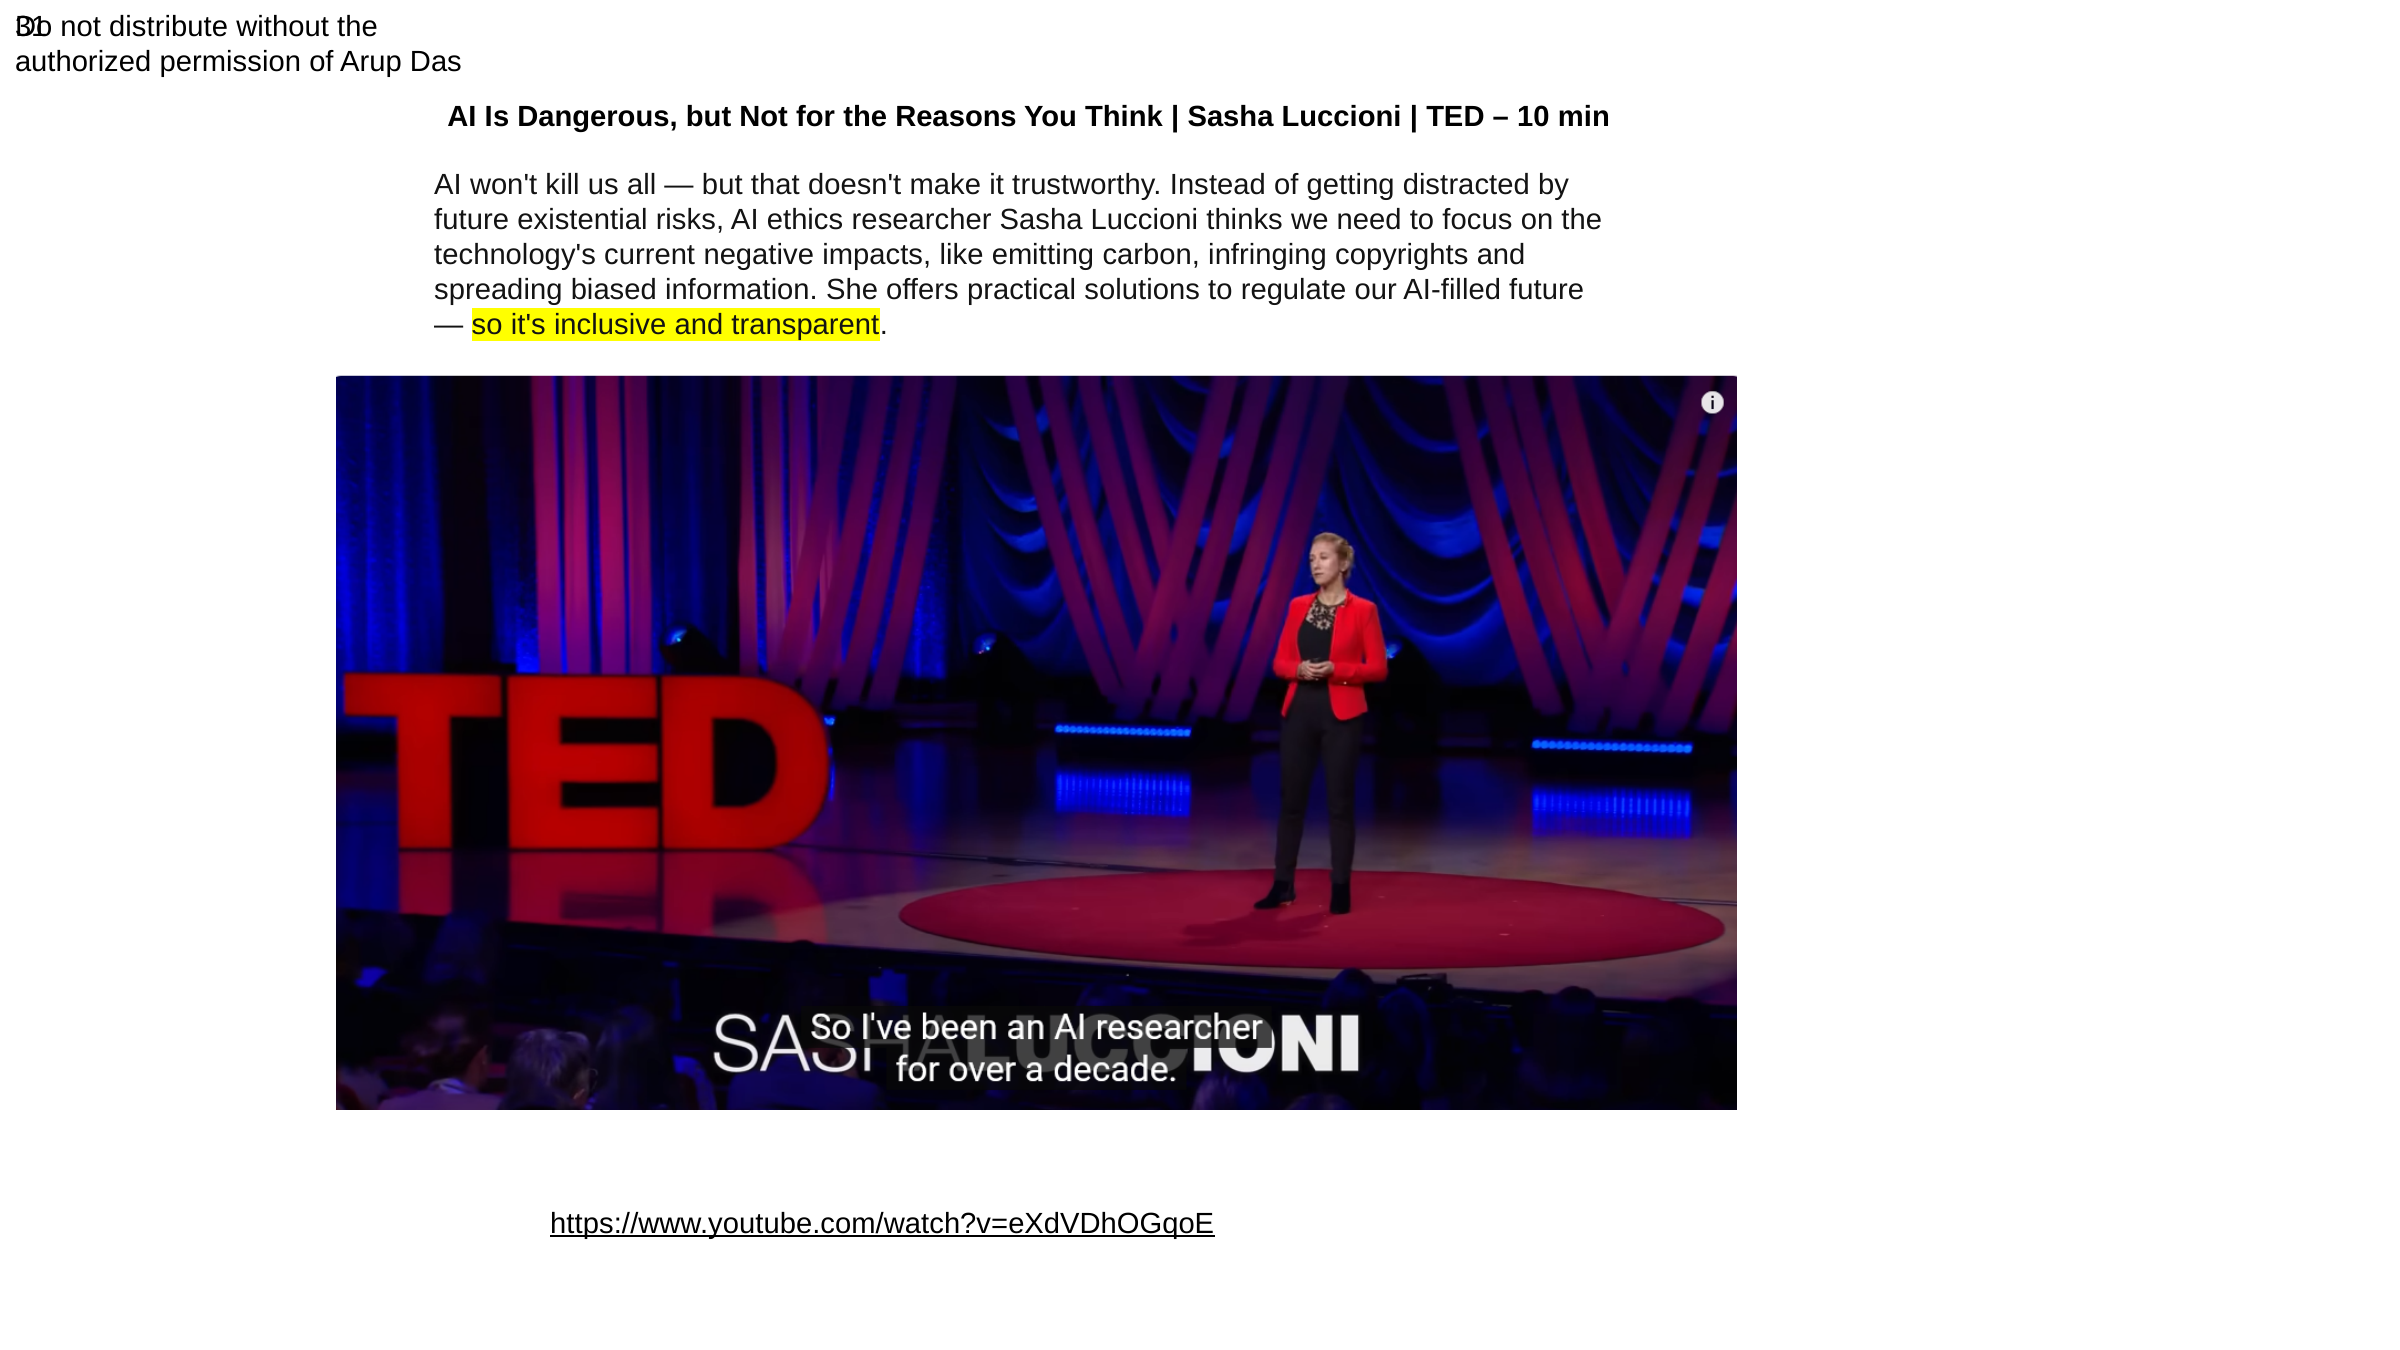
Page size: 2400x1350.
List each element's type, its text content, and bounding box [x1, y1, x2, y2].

text_box https://www.youtube.com/watch?v=eXdVDhOGqoE [535, 1196, 1745, 1282]
footer Do not distribute without the authorized permission of Arup Das [0, 0, 493, 493]
text_box AI Is Dangerous, but Not for the Reasons You Think | Sasha Luccioni | TED – 10 min [432, 89, 1642, 140]
picture [336, 366, 1737, 1111]
text_box AI won't kill us all — but that doesn't make it trustworthy. Instead of getting distracted by future existential risks, AI ethics researcher Sasha Luccioni thinks we need to focus on the technology's current negative impacts, like emitting carbon, infringing copyrights and spreading biased information. She offers practical solutions to regulate our AI-filled future — so it's inclusive and transparent. [419, 157, 1628, 348]
